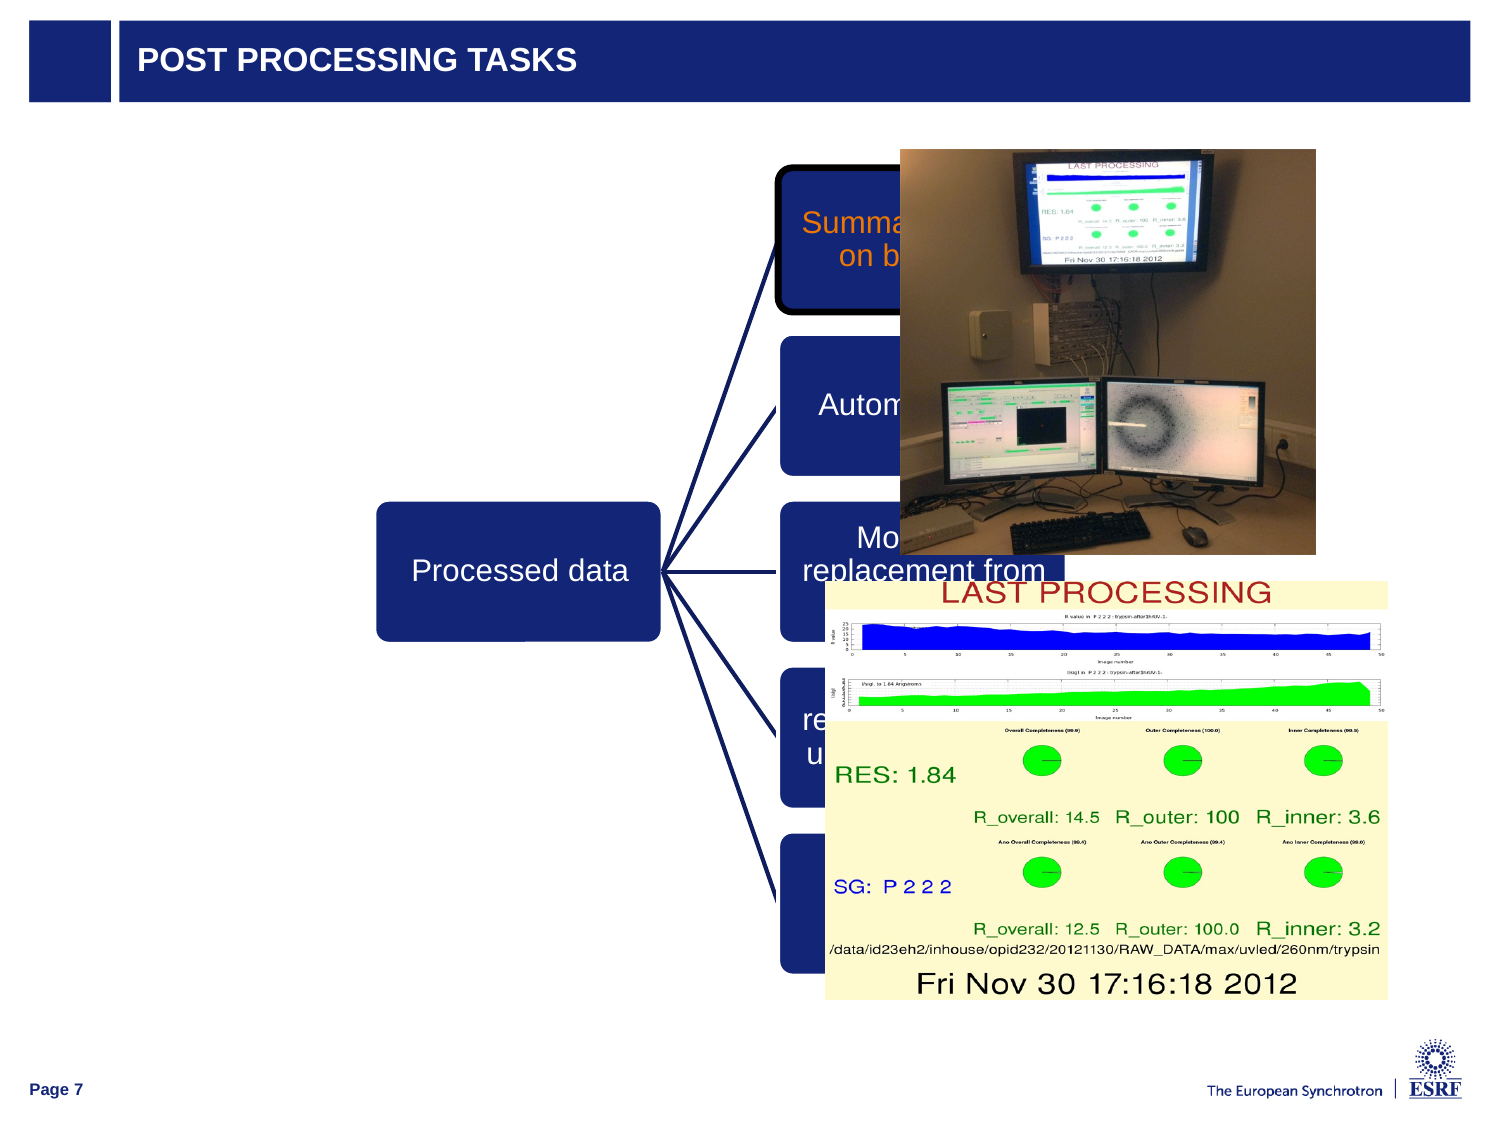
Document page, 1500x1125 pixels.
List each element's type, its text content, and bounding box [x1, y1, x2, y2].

slide_number Page 7 [29, 1063, 98, 1099]
picture [824, 581, 1388, 1001]
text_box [52, 167, 1389, 977]
title Post processing tasks [119, 20, 1471, 103]
picture [899, 149, 1316, 555]
picture [1175, 1018, 1500, 1125]
